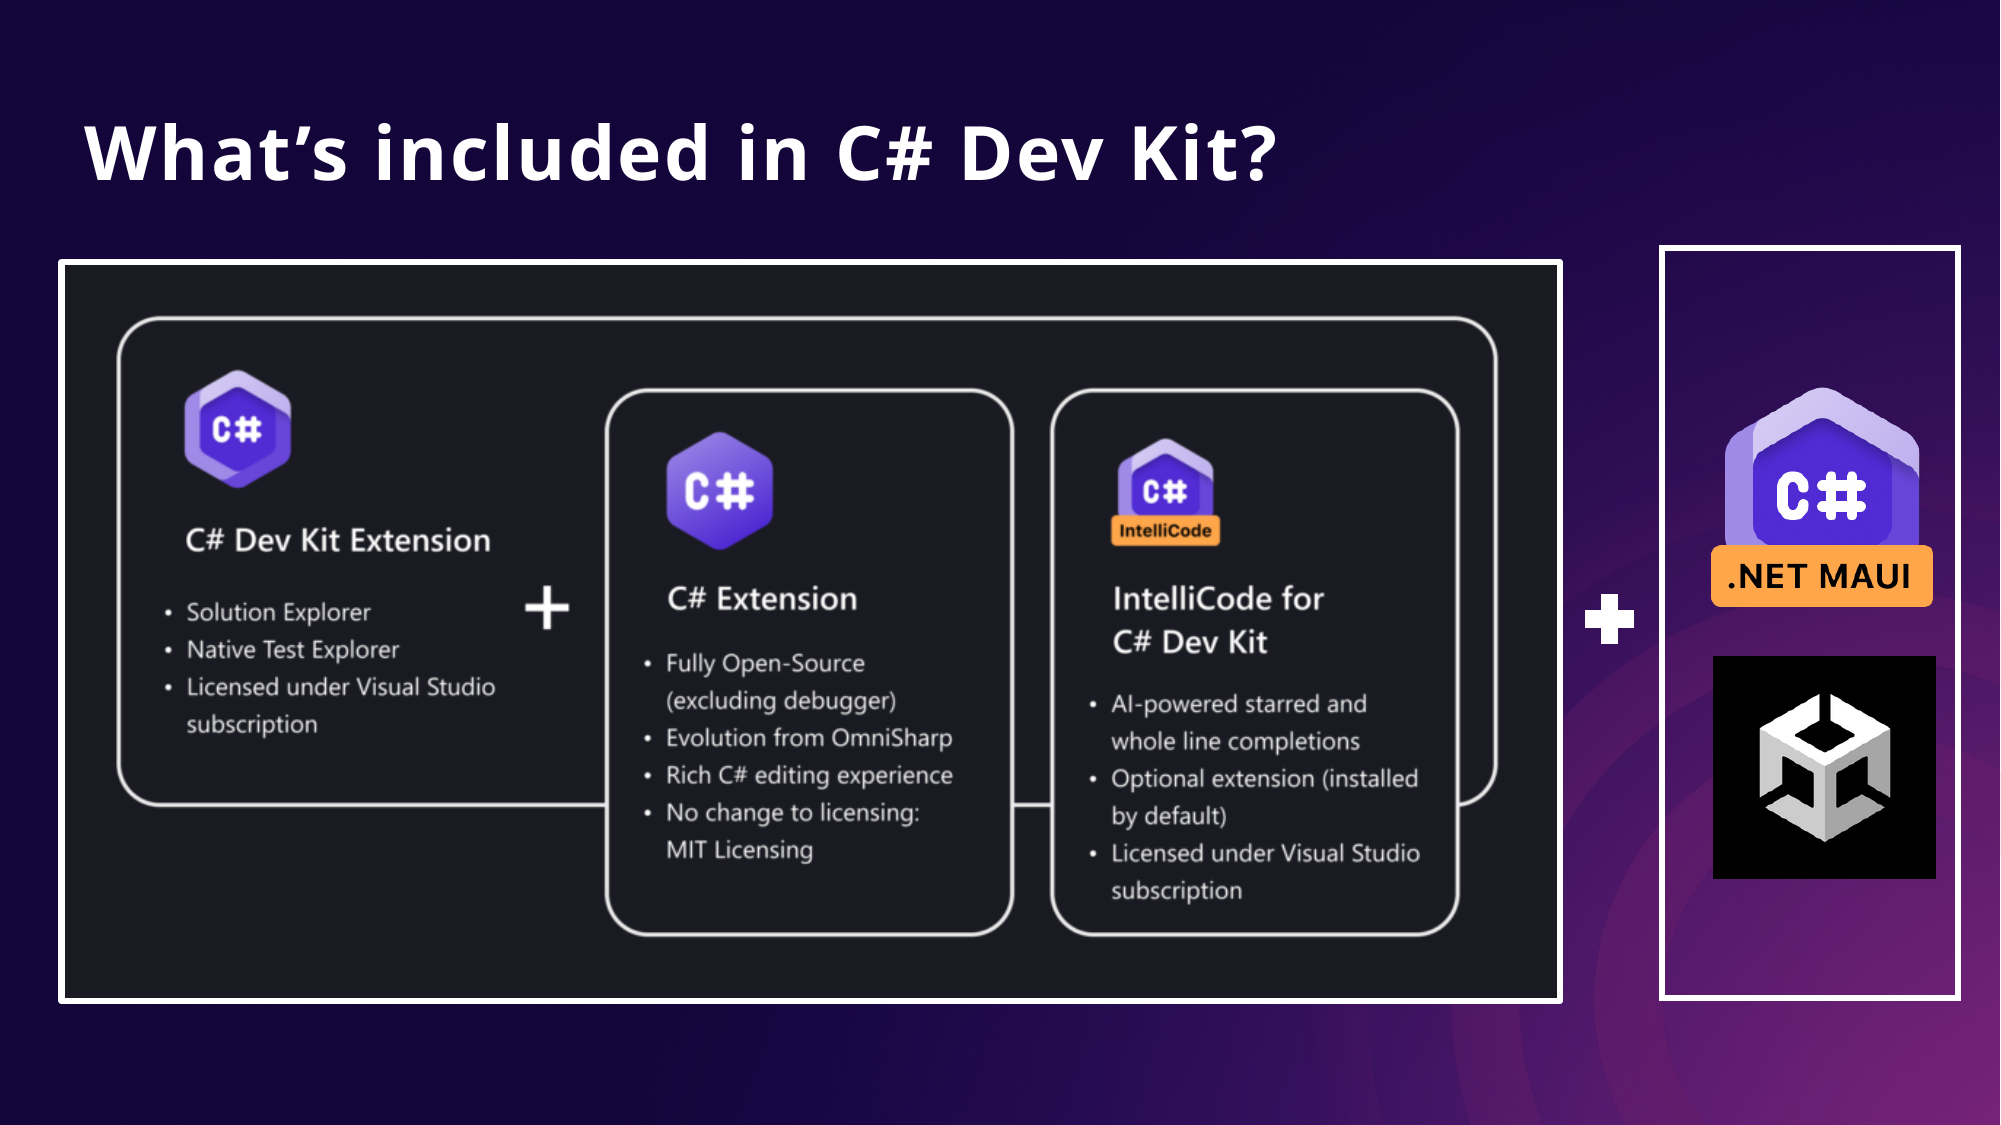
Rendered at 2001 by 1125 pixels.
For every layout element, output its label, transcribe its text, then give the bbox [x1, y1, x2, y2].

picture [0, 0, 2001, 1125]
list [64, 265, 1557, 998]
title What’s included in C# Dev Kit? [69, 47, 1795, 266]
text_box [1585, 594, 1634, 644]
text_box [1661, 247, 1959, 999]
